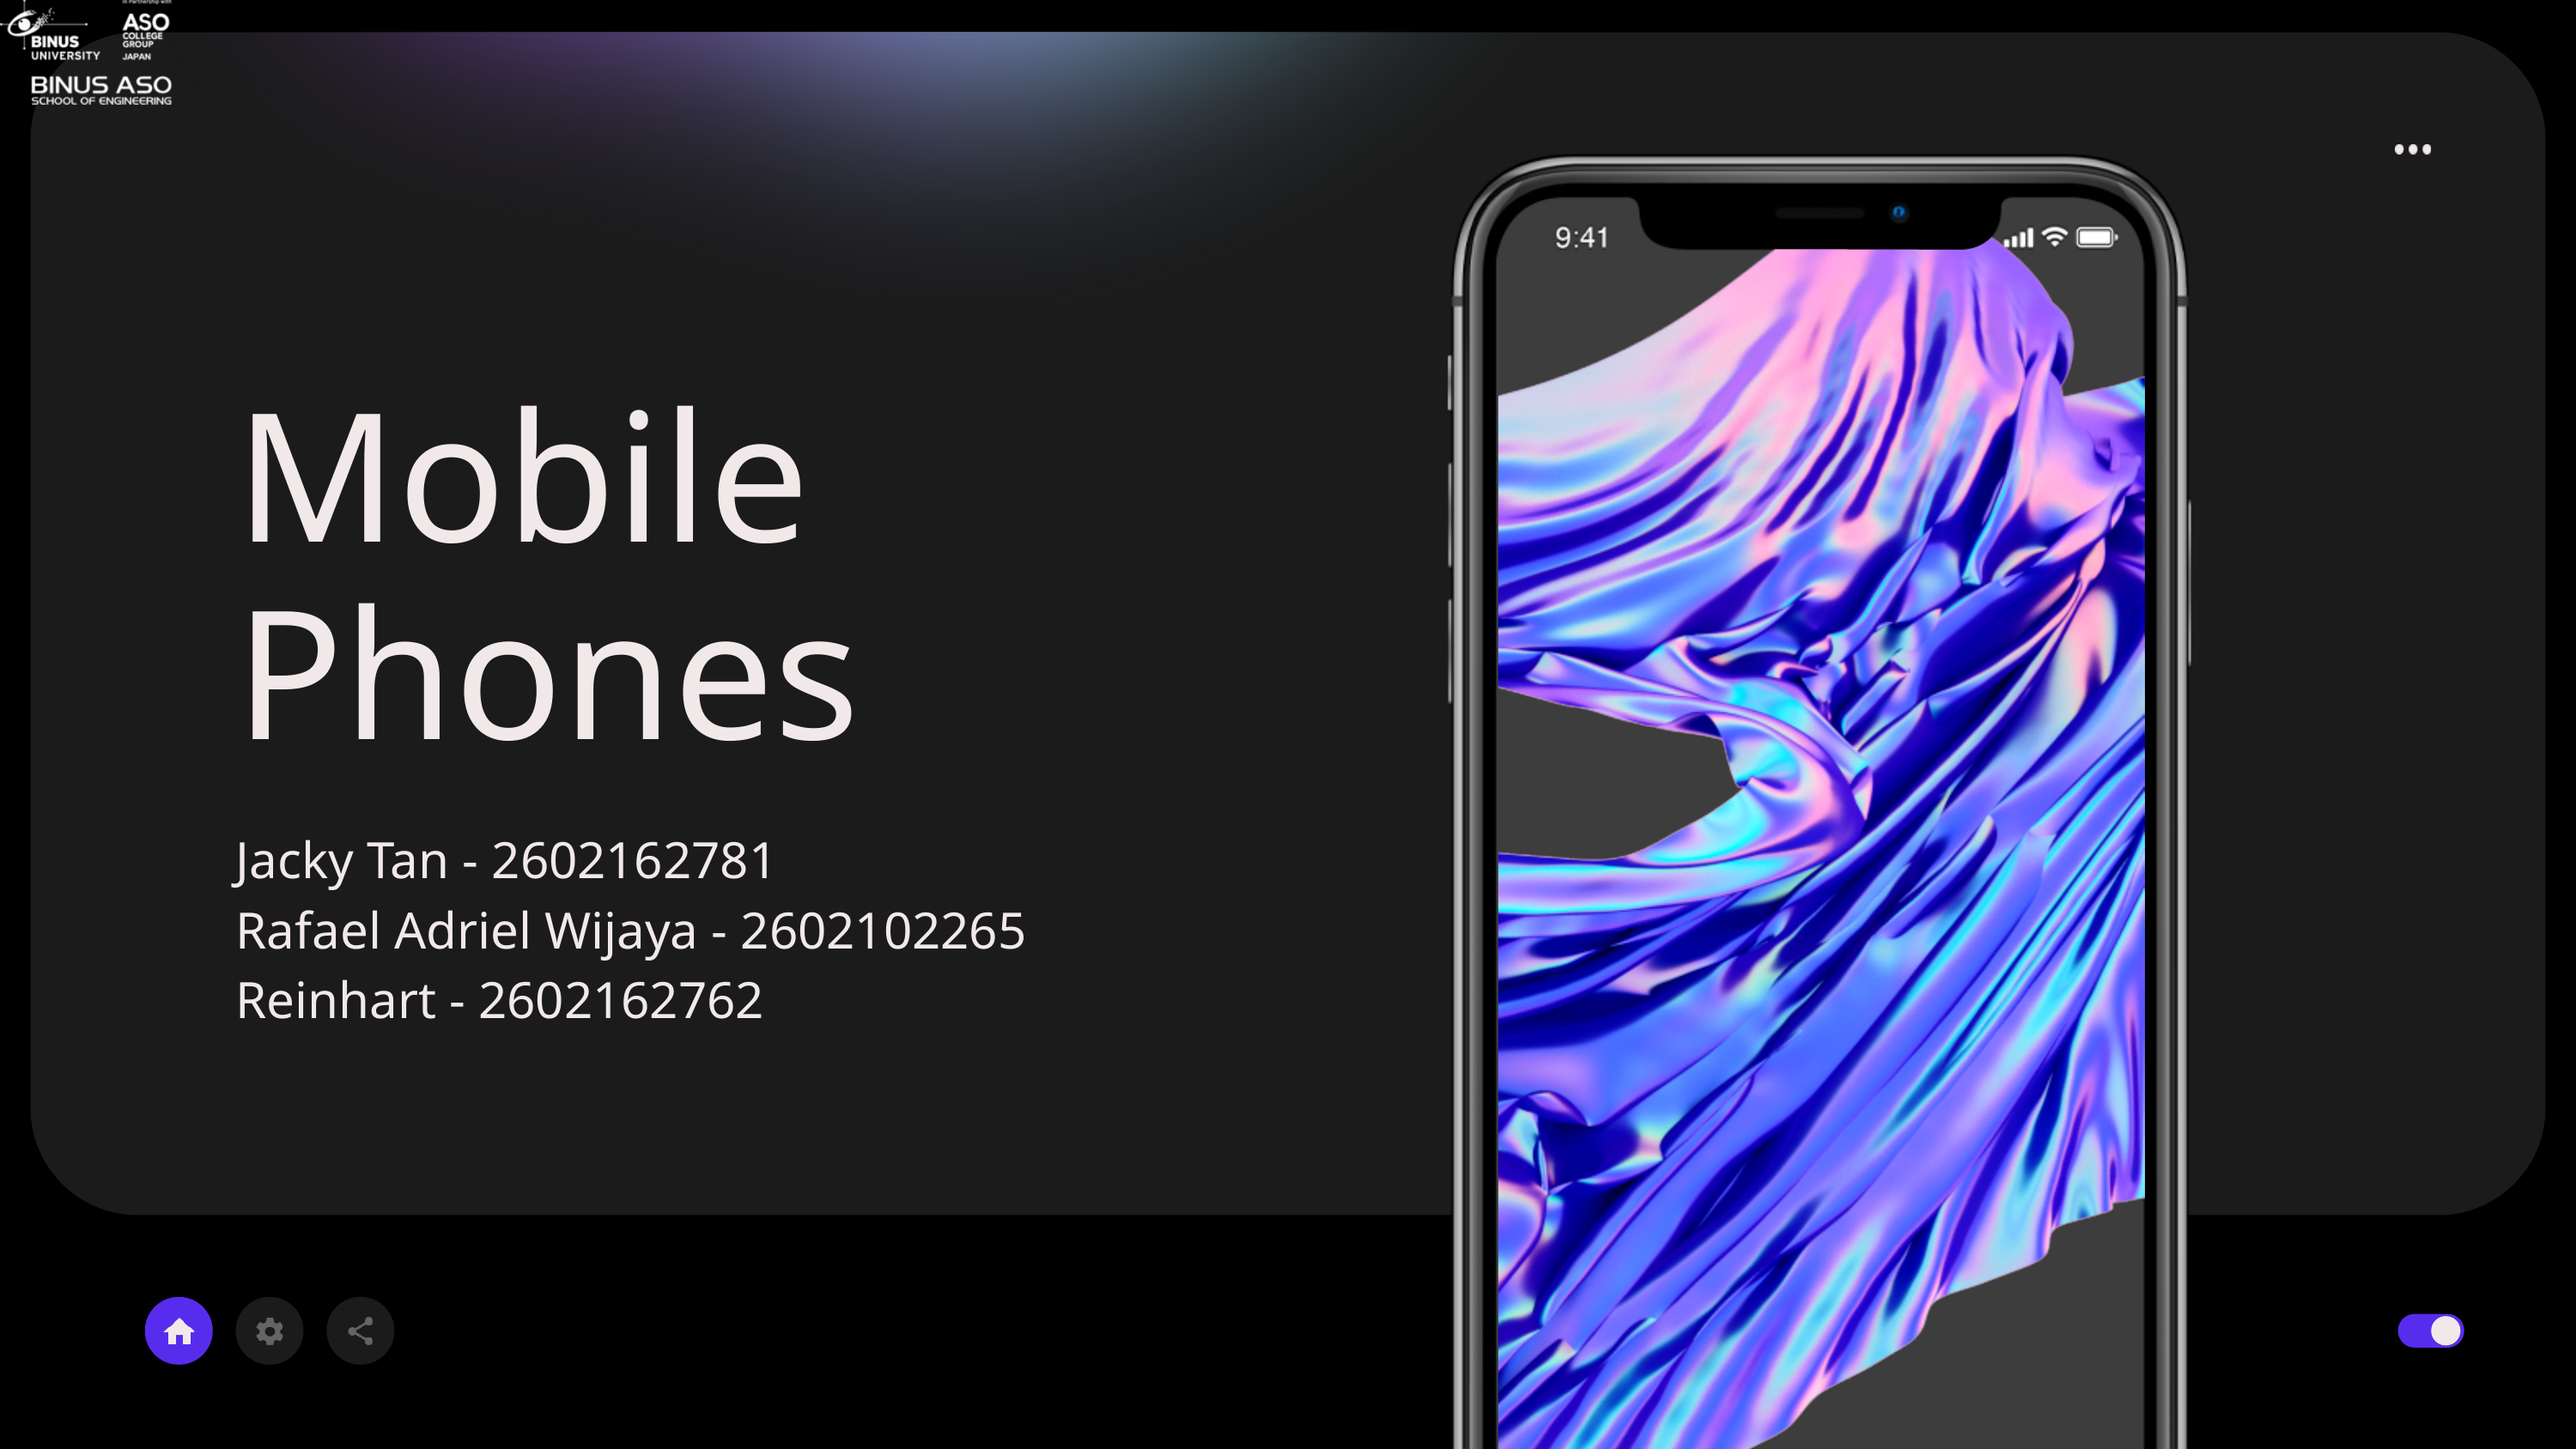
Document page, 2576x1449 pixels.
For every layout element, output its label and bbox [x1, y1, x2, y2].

text_box [326, 1296, 395, 1365]
text_box [235, 371, 1226, 1025]
text_box [30, 32, 2546, 1216]
text_box [2397, 1313, 2465, 1349]
text_box [144, 1296, 213, 1365]
text_box [0, 0, 172, 105]
text_box [235, 1296, 304, 1365]
text_box [1447, 153, 2195, 1449]
